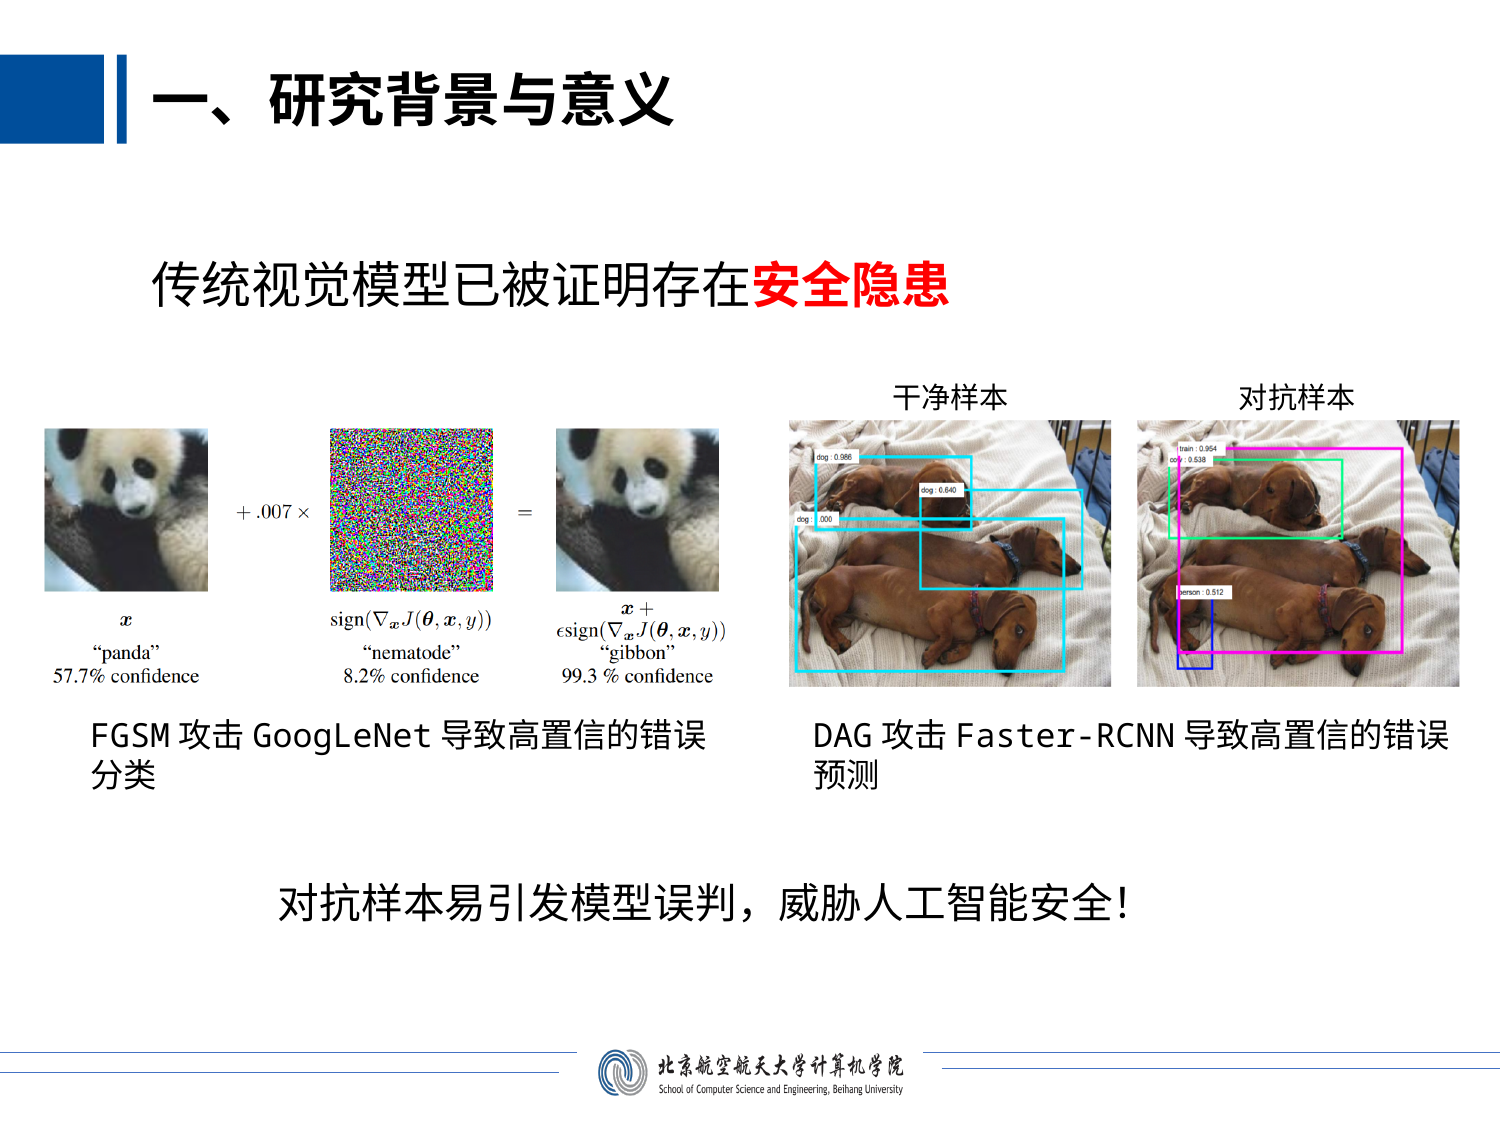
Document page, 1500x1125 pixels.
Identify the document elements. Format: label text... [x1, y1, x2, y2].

text_box 对抗样本 [1224, 372, 1376, 408]
text_box FGSM攻击GoogLeNet导致高置信的错误分类 [75, 707, 726, 802]
picture [782, 408, 1463, 691]
text_box 干净样本 [877, 372, 1029, 408]
text_box 对抗样本易引发模型误判，威胁人工智能安全！ [263, 869, 1163, 935]
list 一、研究背景与意义 [136, 63, 1500, 153]
picture [590, 1049, 910, 1096]
text_box DAG攻击Faster-RCNN导致高置信的错误预测 [798, 707, 1478, 802]
text_box 传统视觉模型已被证明存在安全隐患 [136, 246, 989, 321]
picture [36, 415, 726, 691]
